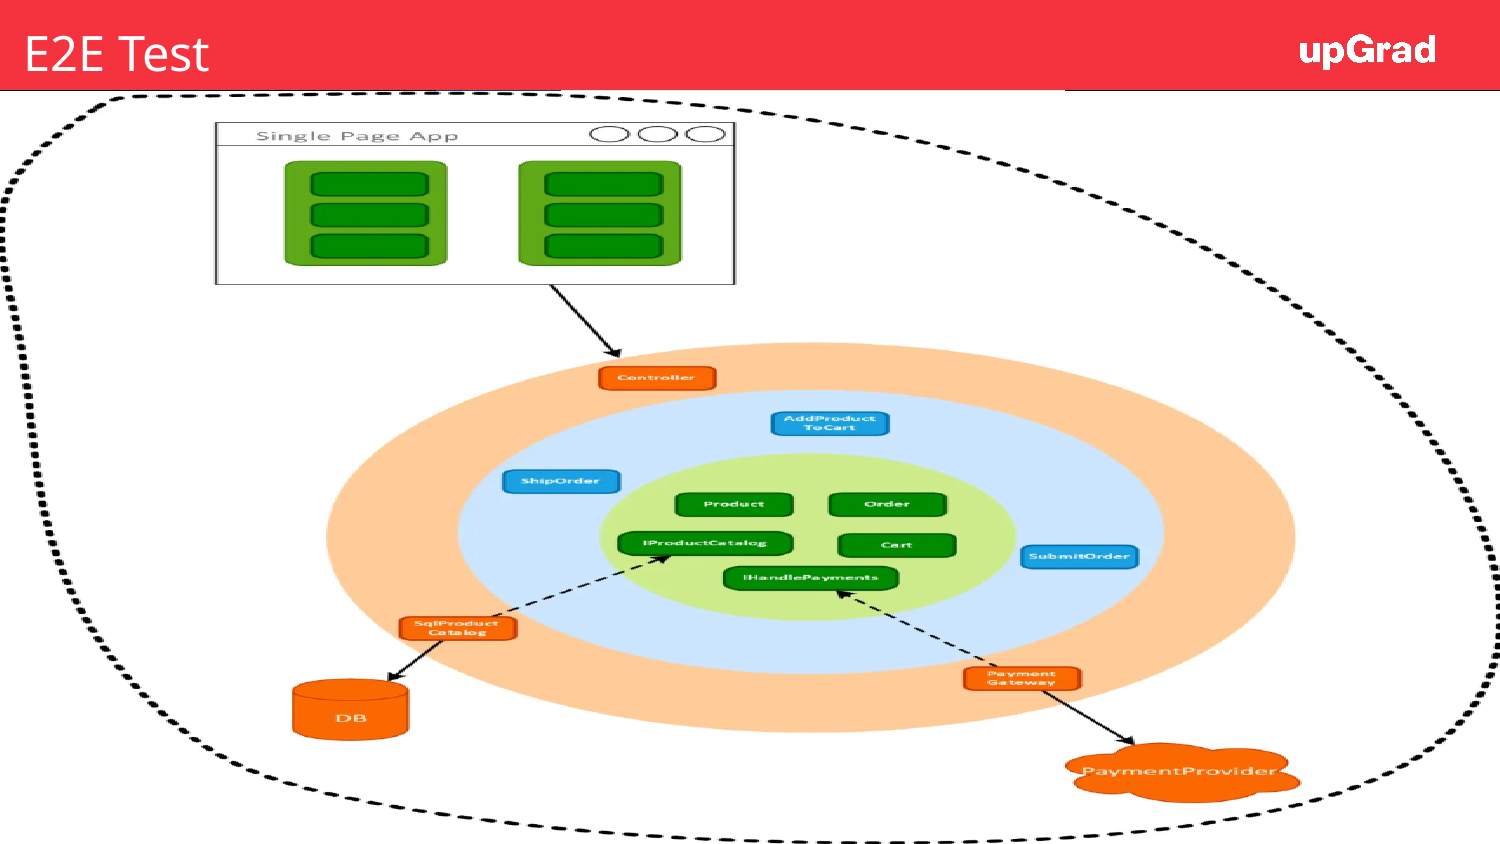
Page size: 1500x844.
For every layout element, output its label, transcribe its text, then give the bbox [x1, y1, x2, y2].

picture [0, 90, 1500, 844]
picture [1300, 34, 1435, 70]
text_box E2E Test [8, 24, 713, 90]
